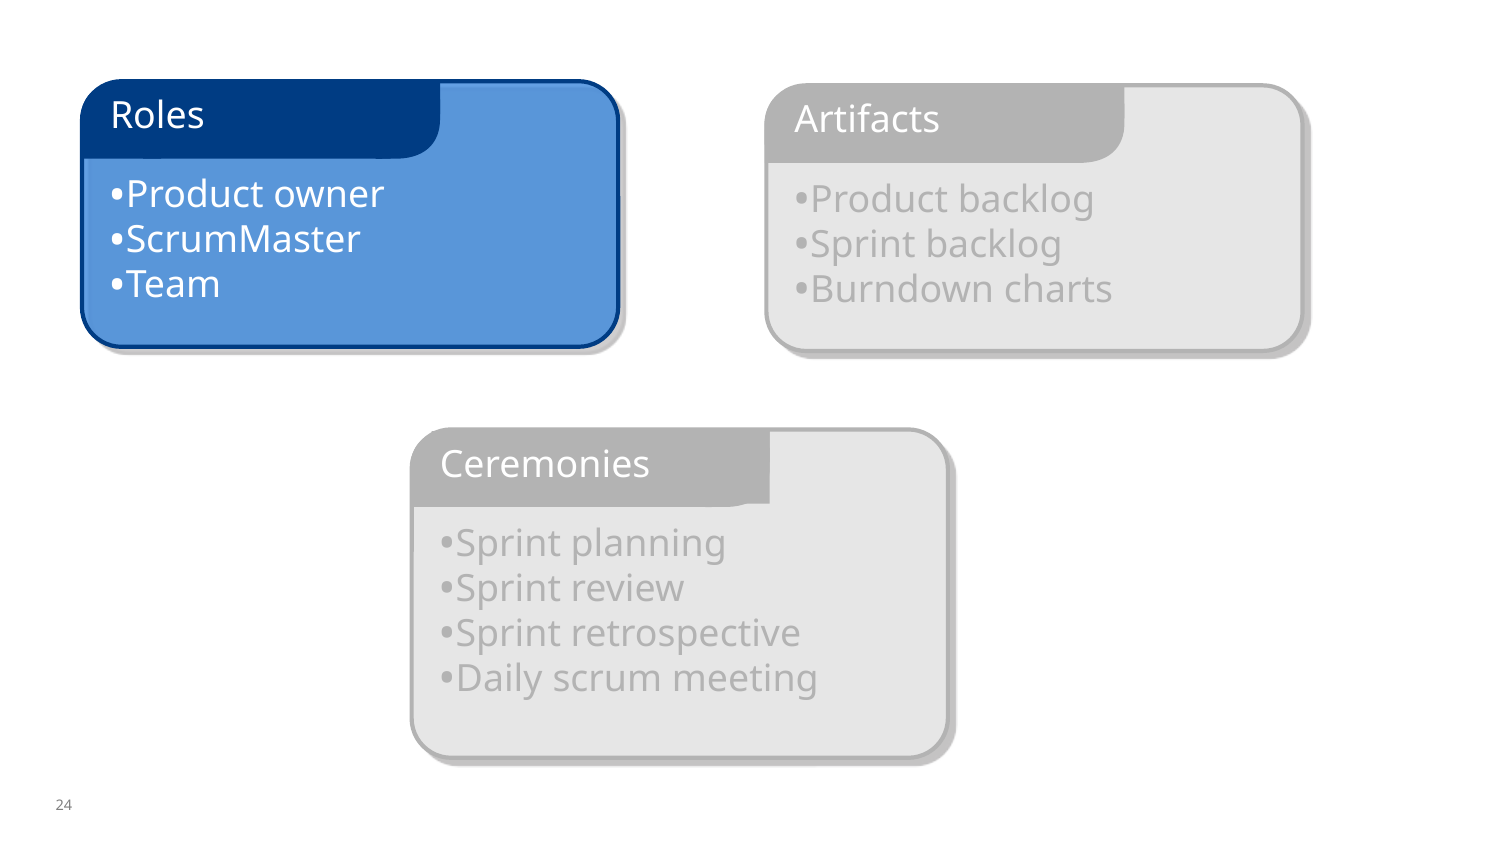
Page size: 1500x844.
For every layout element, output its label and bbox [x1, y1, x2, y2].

text_box [764, 85, 1303, 352]
text_box [409, 429, 949, 759]
text_box [80, 80, 619, 348]
